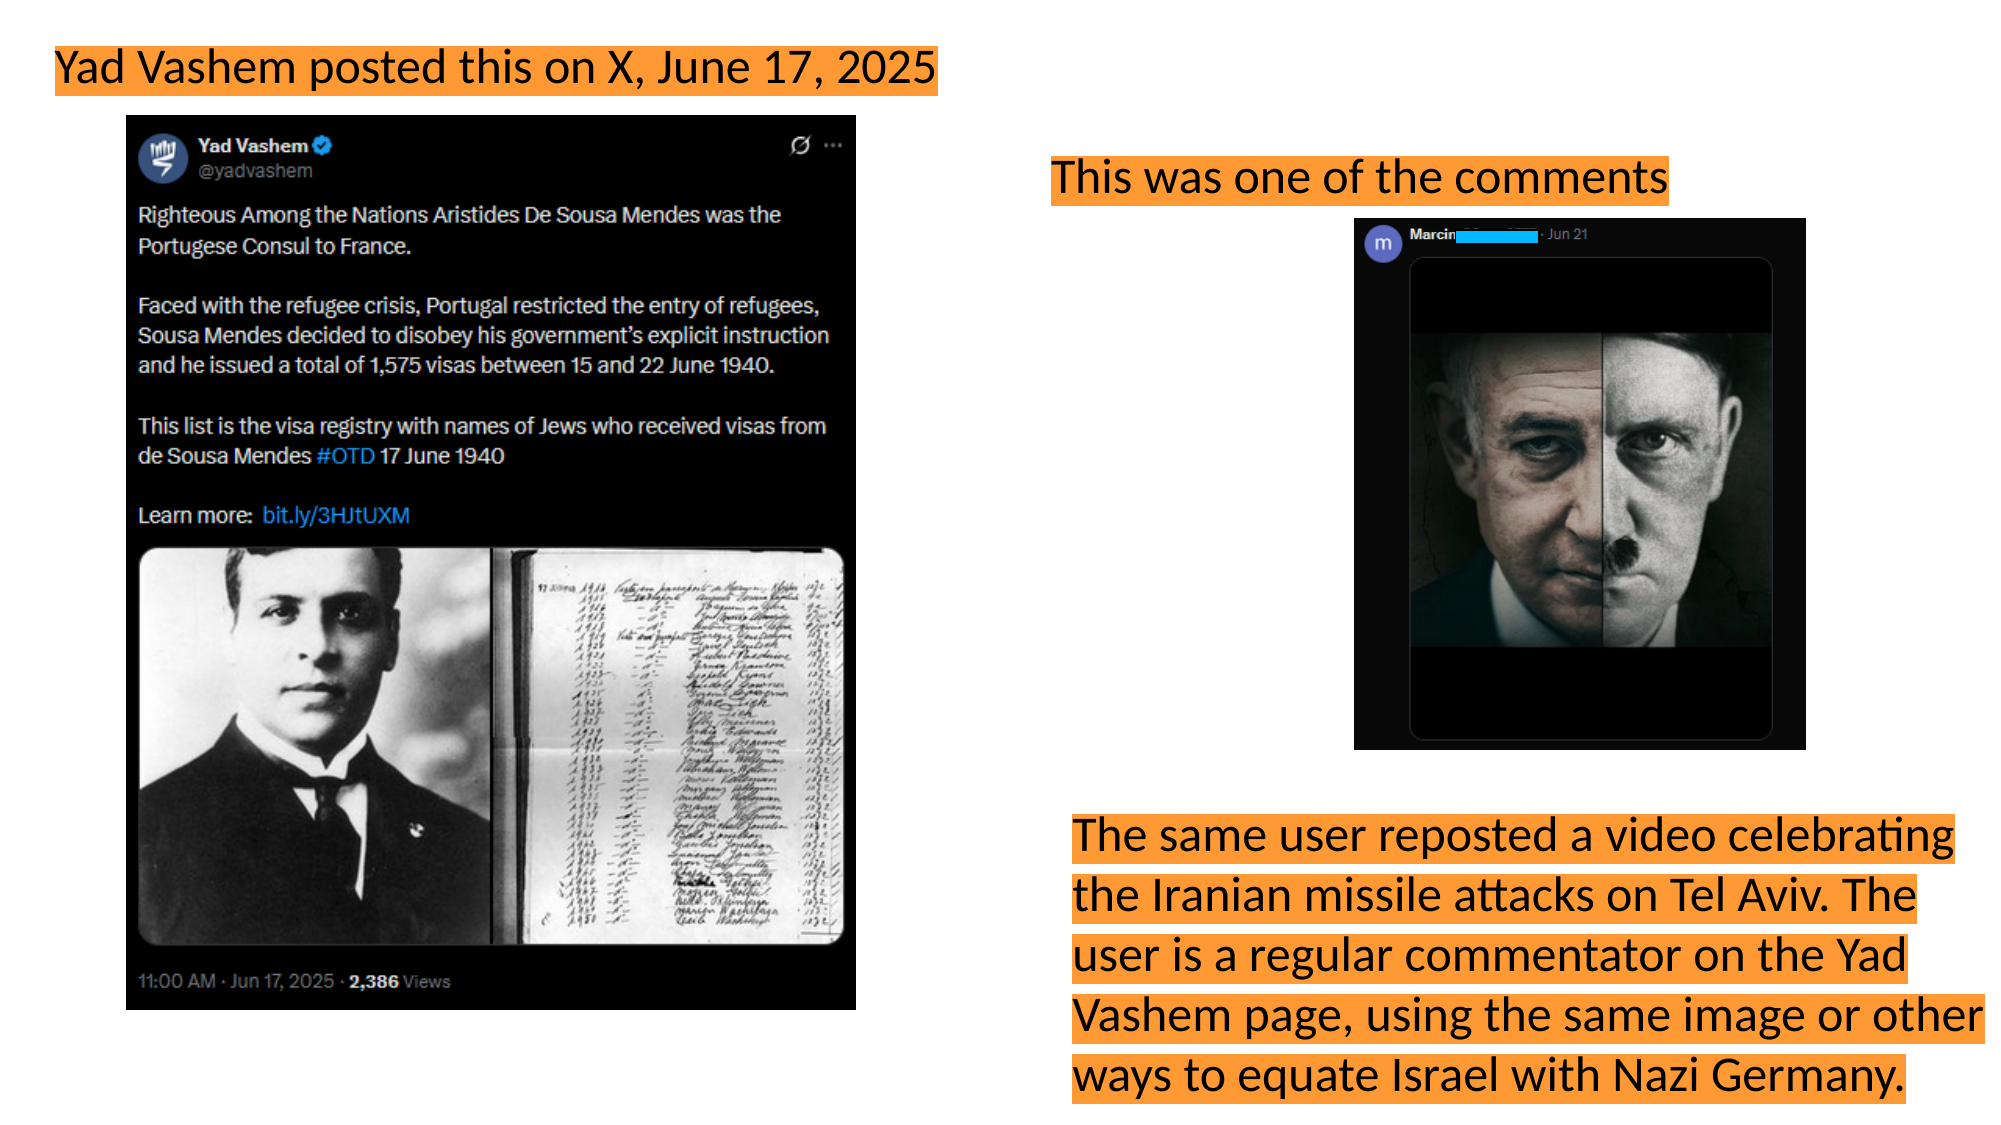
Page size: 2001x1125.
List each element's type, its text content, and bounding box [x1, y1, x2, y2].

picture [125, 115, 856, 1010]
text_box This was one of the comments [1036, 135, 1725, 211]
text_box The same user reposted a video celebrating the Iranian missile attacks on Tel Aviv. The user is a regular commentator on the Yad Vashem page, using the same image or other ways to equate Israel with Nazi Germany. [1057, 794, 2000, 1110]
picture [1354, 218, 1806, 750]
text_box Yad Vashem posted this on X, June 17, 2025 [39, 26, 974, 101]
